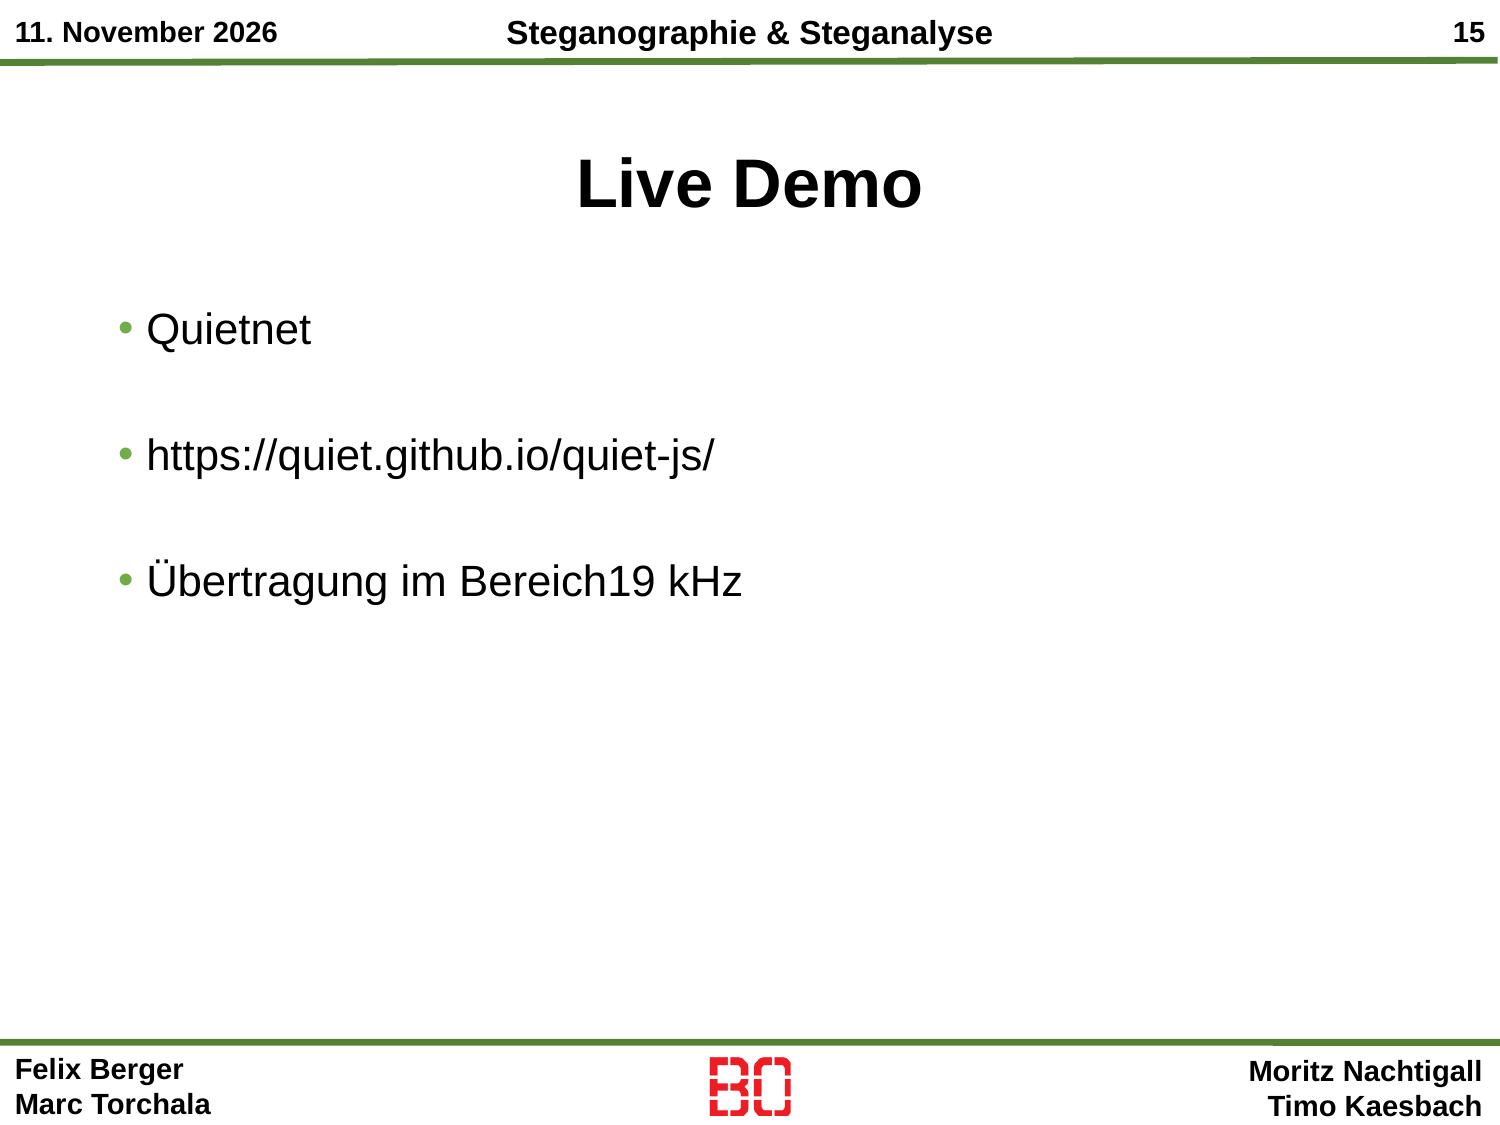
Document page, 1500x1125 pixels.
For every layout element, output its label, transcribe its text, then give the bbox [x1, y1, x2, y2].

title Live Demo [103, 76, 1397, 295]
list Quietnet https://quiet.github.io/quiet-js/ Übertragung im Bereich19 kHz [103, 299, 1397, 1014]
